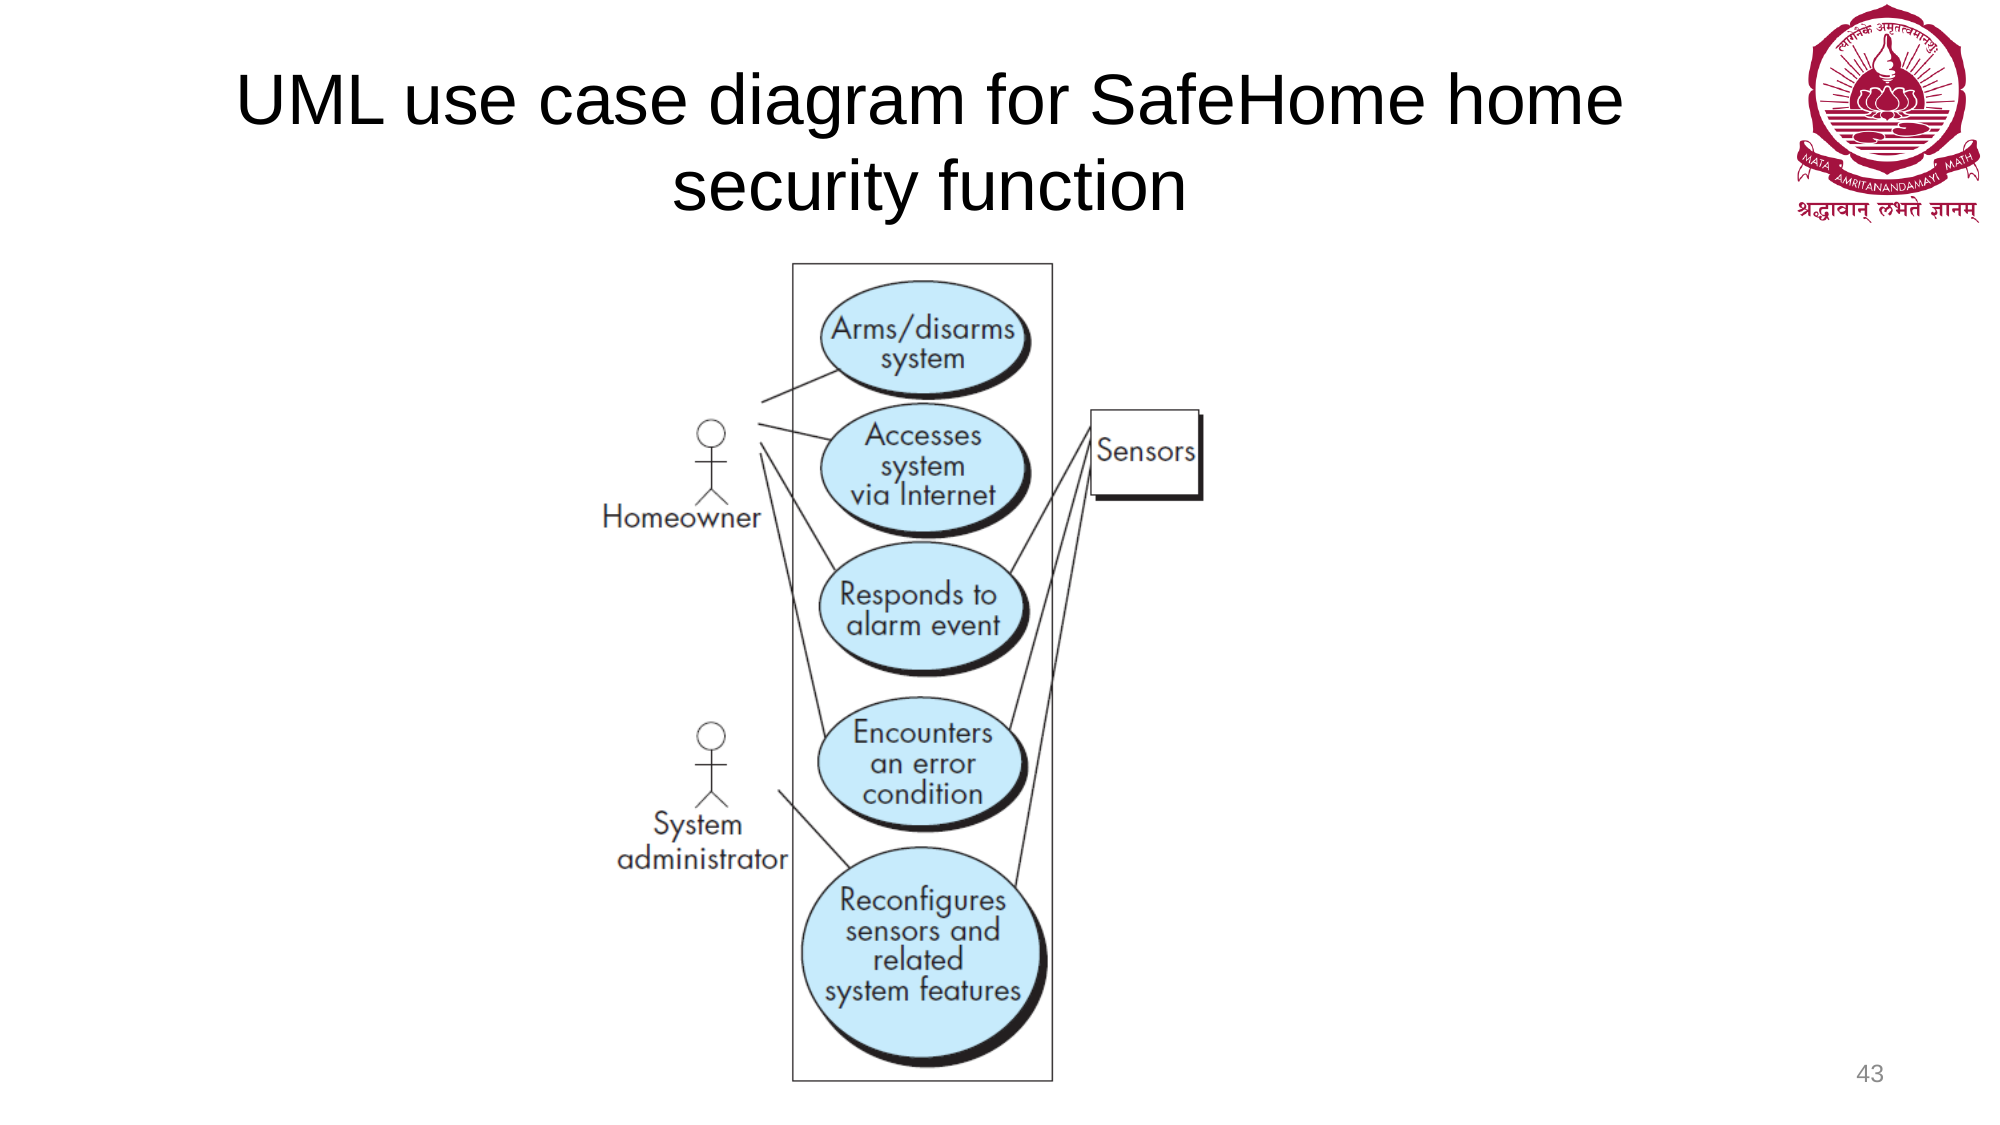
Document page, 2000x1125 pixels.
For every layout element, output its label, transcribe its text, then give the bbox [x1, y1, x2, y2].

slide_number 43 [1432, 1042, 1900, 1103]
picture [586, 234, 1338, 1108]
picture [1776, 1, 2000, 225]
title UML use case diagram for SafeHome home security function [99, 45, 1763, 233]
